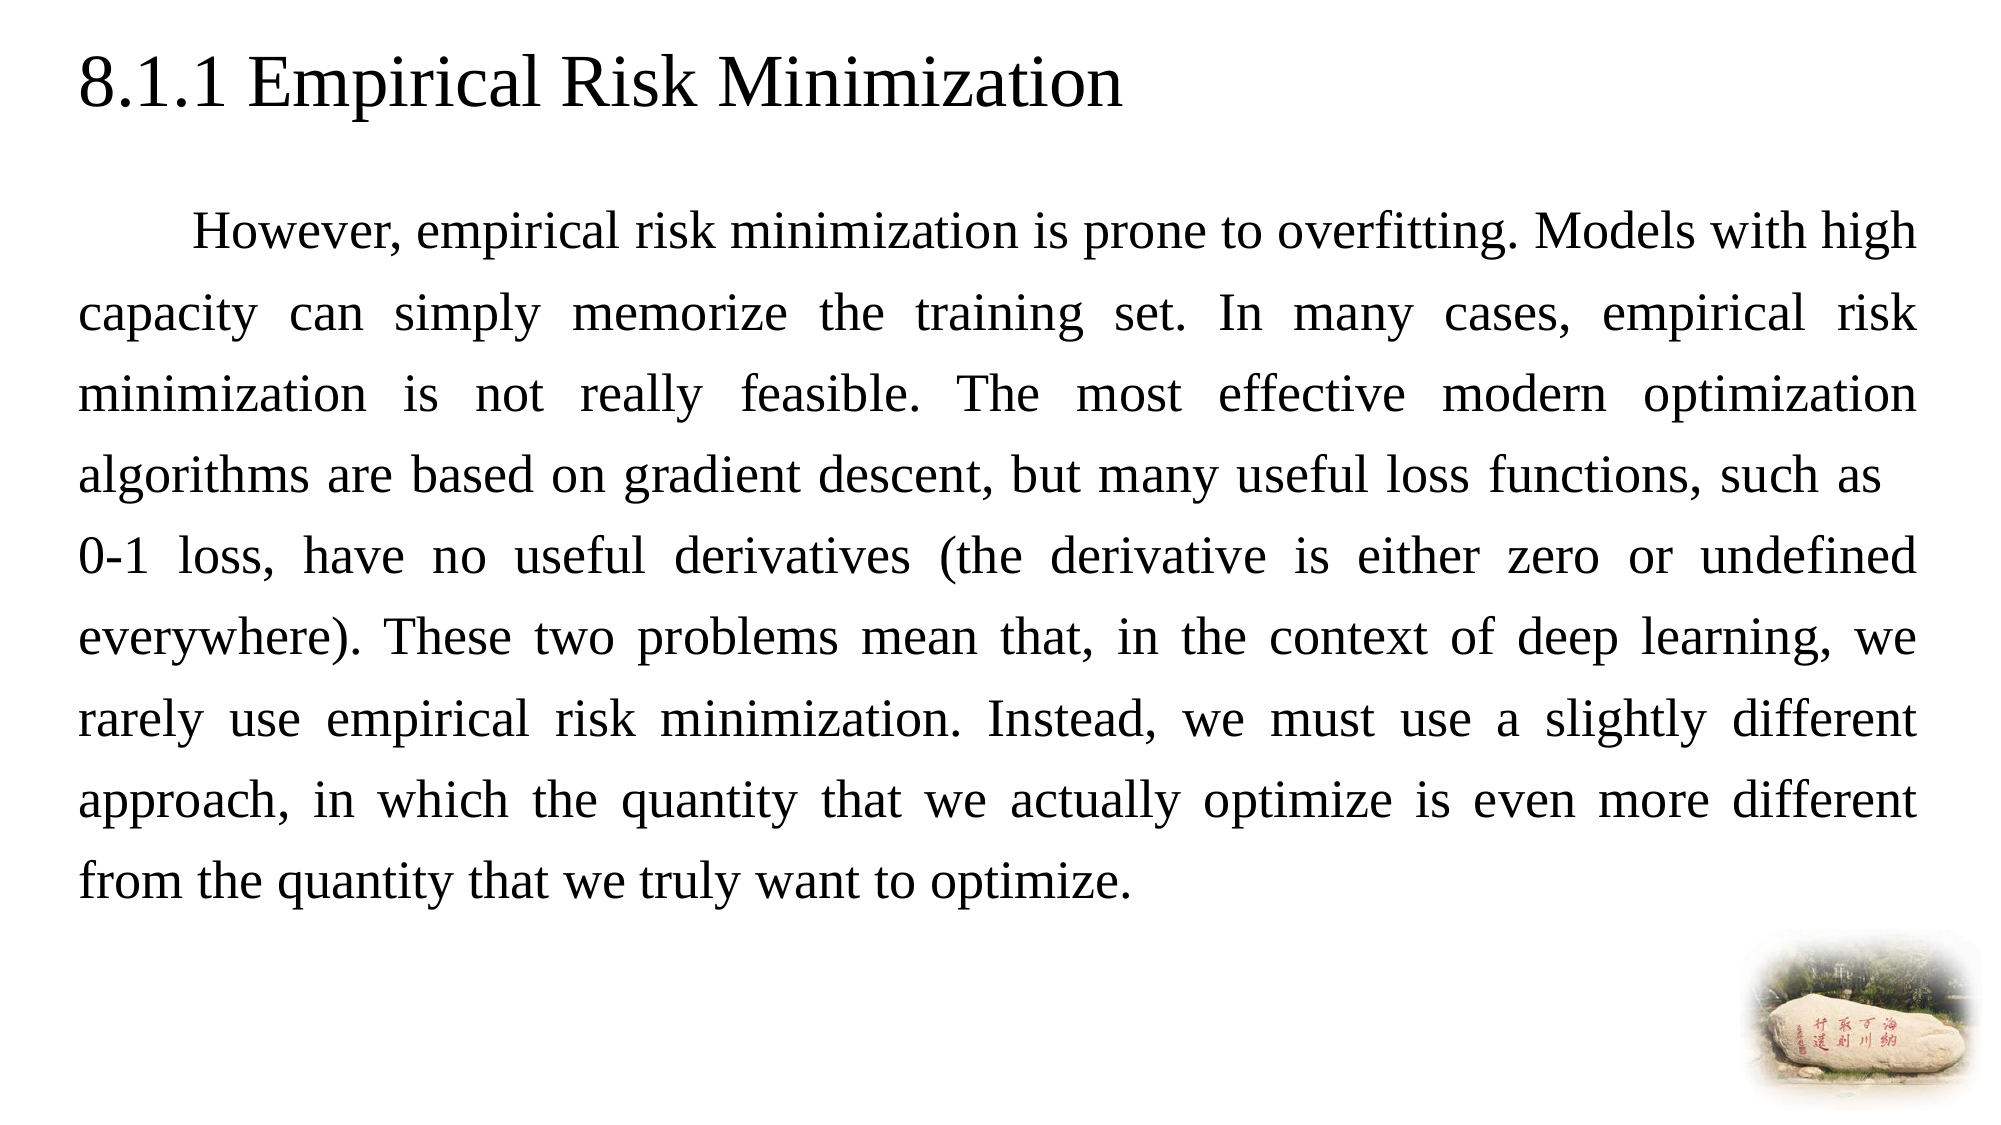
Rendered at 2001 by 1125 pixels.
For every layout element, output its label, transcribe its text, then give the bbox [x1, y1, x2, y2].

list However, empirical risk minimization is prone to overfitting. Models with high capacity can simply memorize the training set. In many cases, empirical risk minimization is not really feasible. The most effective modern optimization algorithms are based on gradient descent, but many useful loss functions, such as 0-1 loss, have no useful derivatives (the derivative is either zero or undefined everywhere). These two problems mean that, in the context of deep learning, we rarely use empirical risk minimization. Instead, we must use a slightly different approach, in which the quantity that we actually optimize is even more different from the quantity that we truly want to optimize. [63, 171, 1936, 1014]
picture [1740, 925, 1985, 1110]
title 8.1.1 Empirical Risk Minimization [63, 21, 1789, 142]
